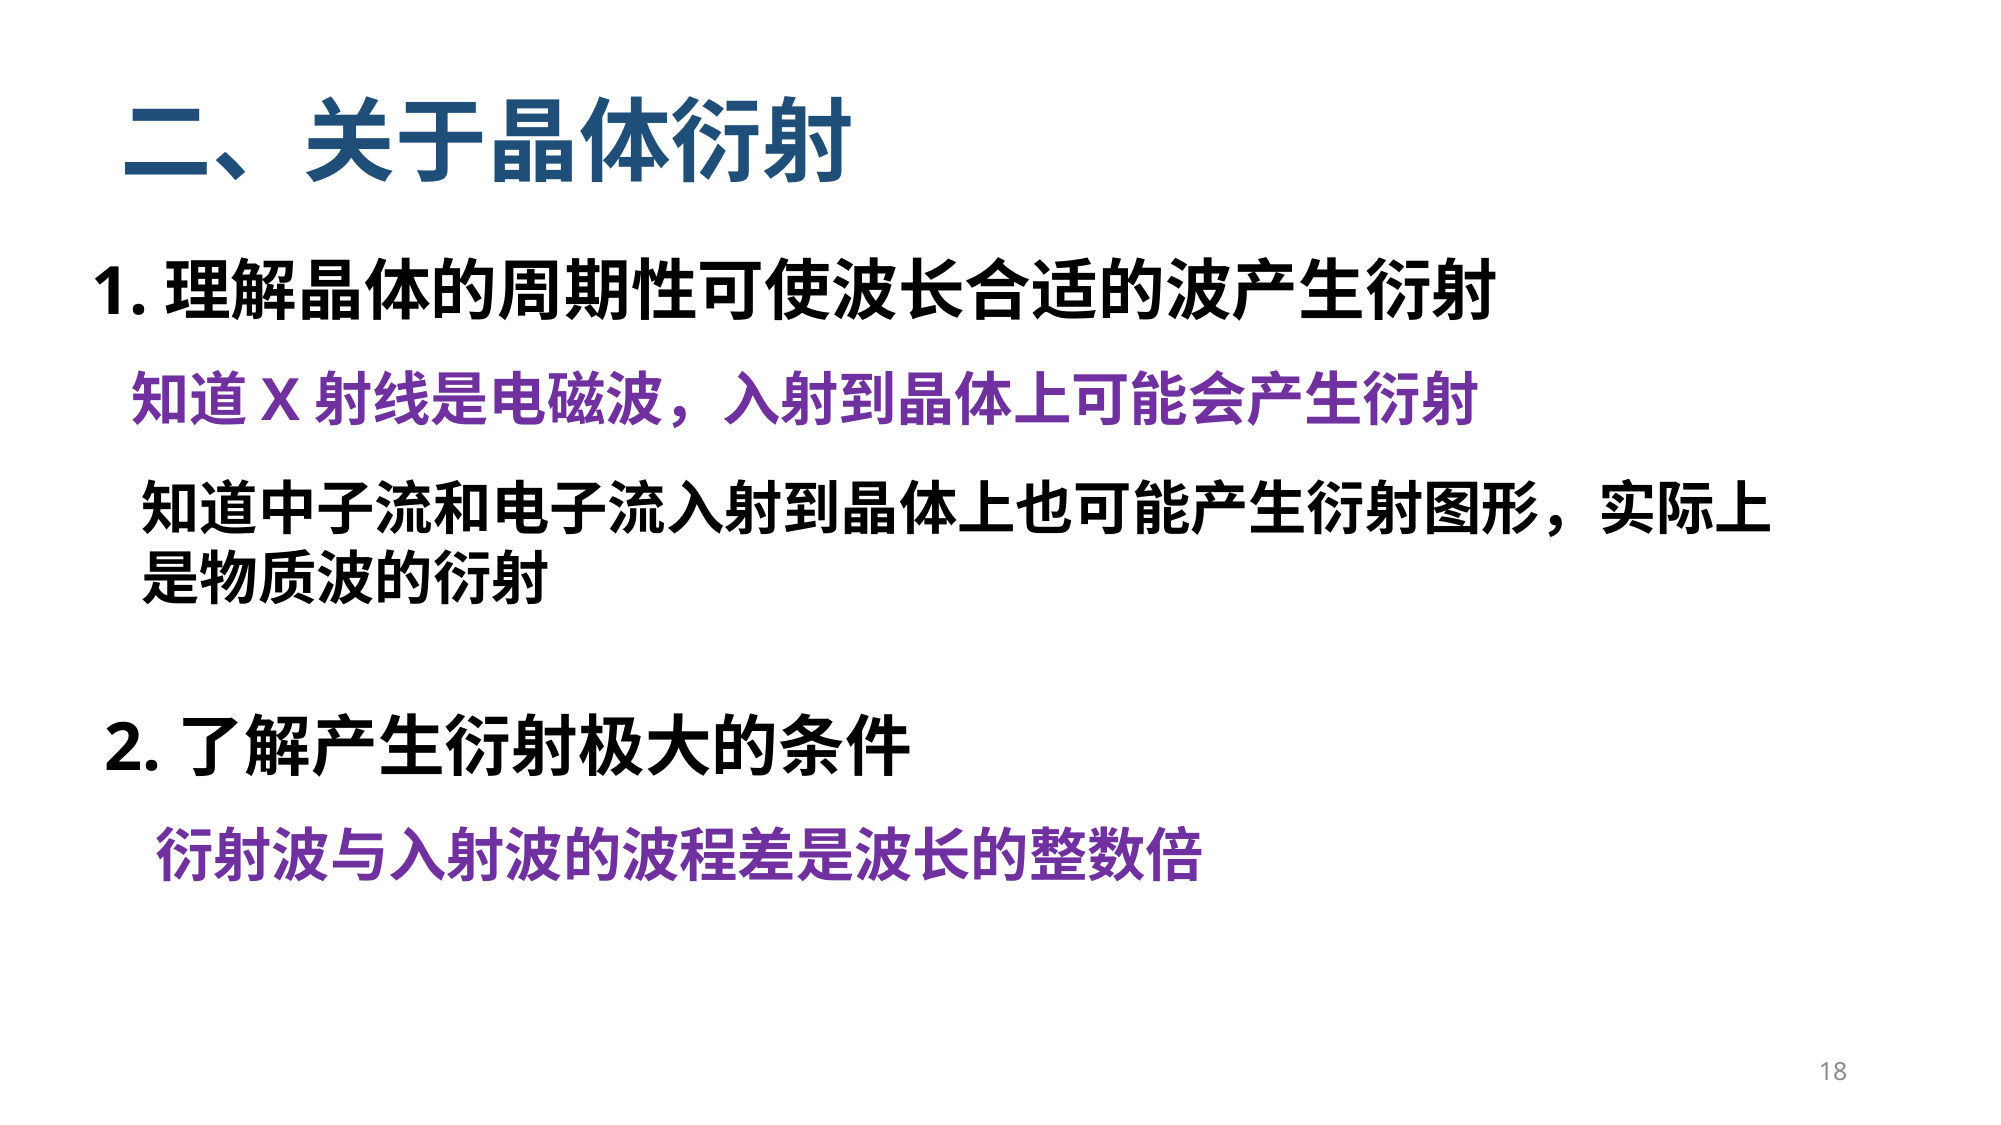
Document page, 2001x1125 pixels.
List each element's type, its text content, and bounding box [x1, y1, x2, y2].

text_box 2.了解产生衍射极大的条件 [90, 684, 1869, 792]
text_box 1.理解晶体的周期性可使波长合适的波产生衍射 [76, 228, 1900, 335]
text_box 衍射波与入射波的波程差是波长的整数倍 [140, 811, 1666, 896]
text_box 二、关于晶体衍射 [105, 75, 1106, 201]
text_box 知道中子流和电子流入射到晶体上也可能产生衍射图形，实际上是物质波的衍射 [127, 463, 1816, 619]
text_box 知道X射线是电磁波，入射到晶体上可能会产生衍射 [116, 354, 1974, 440]
slide_number 18 [1412, 1042, 1863, 1103]
